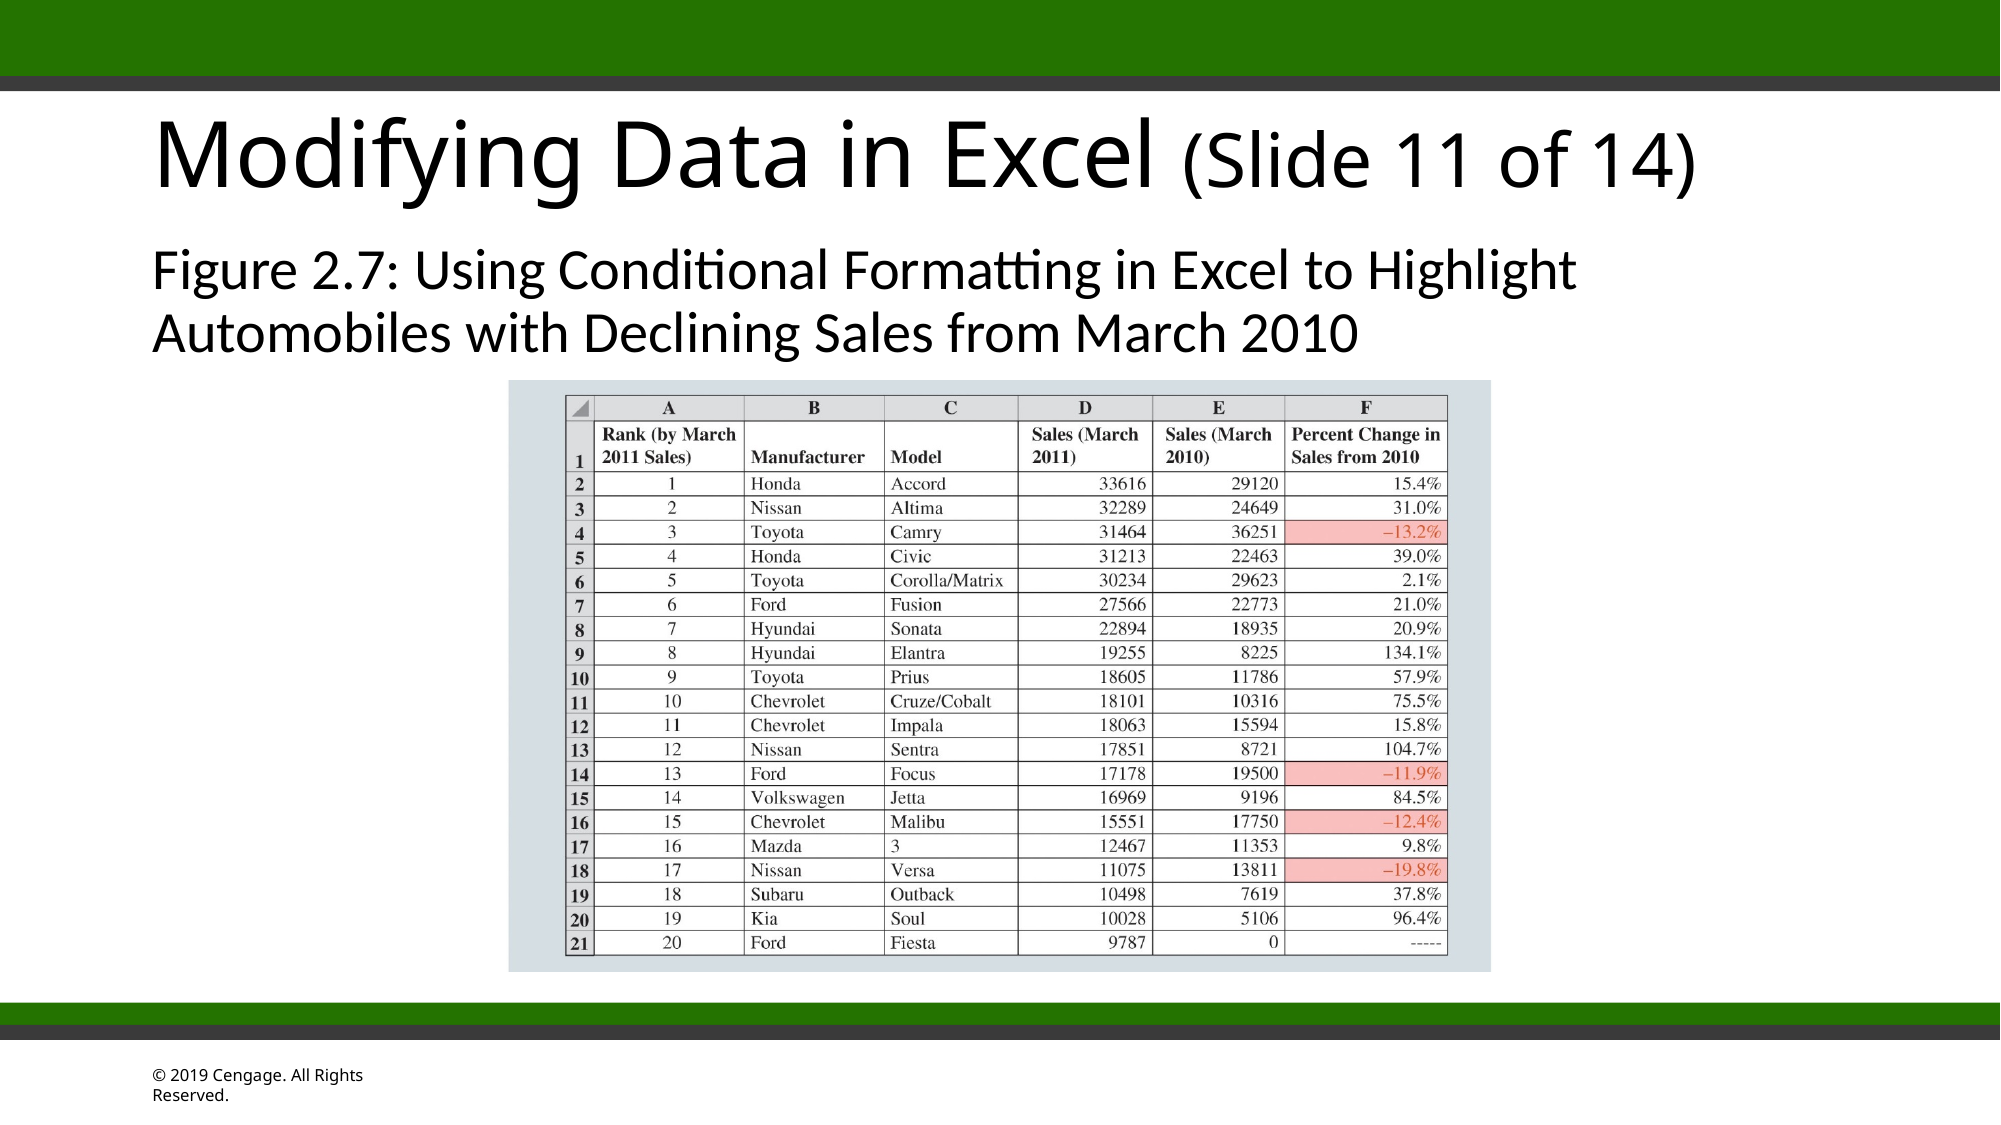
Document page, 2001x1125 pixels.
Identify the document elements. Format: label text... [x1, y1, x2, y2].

picture [506, 380, 1493, 972]
list Figure 2.7: Using Conditional Formatting in Excel to Highlight Automobiles with Declining Sales from March 2010 [137, 231, 1863, 604]
title Modifying Data in Excel (Slide 11 of 14) [137, 101, 1863, 231]
